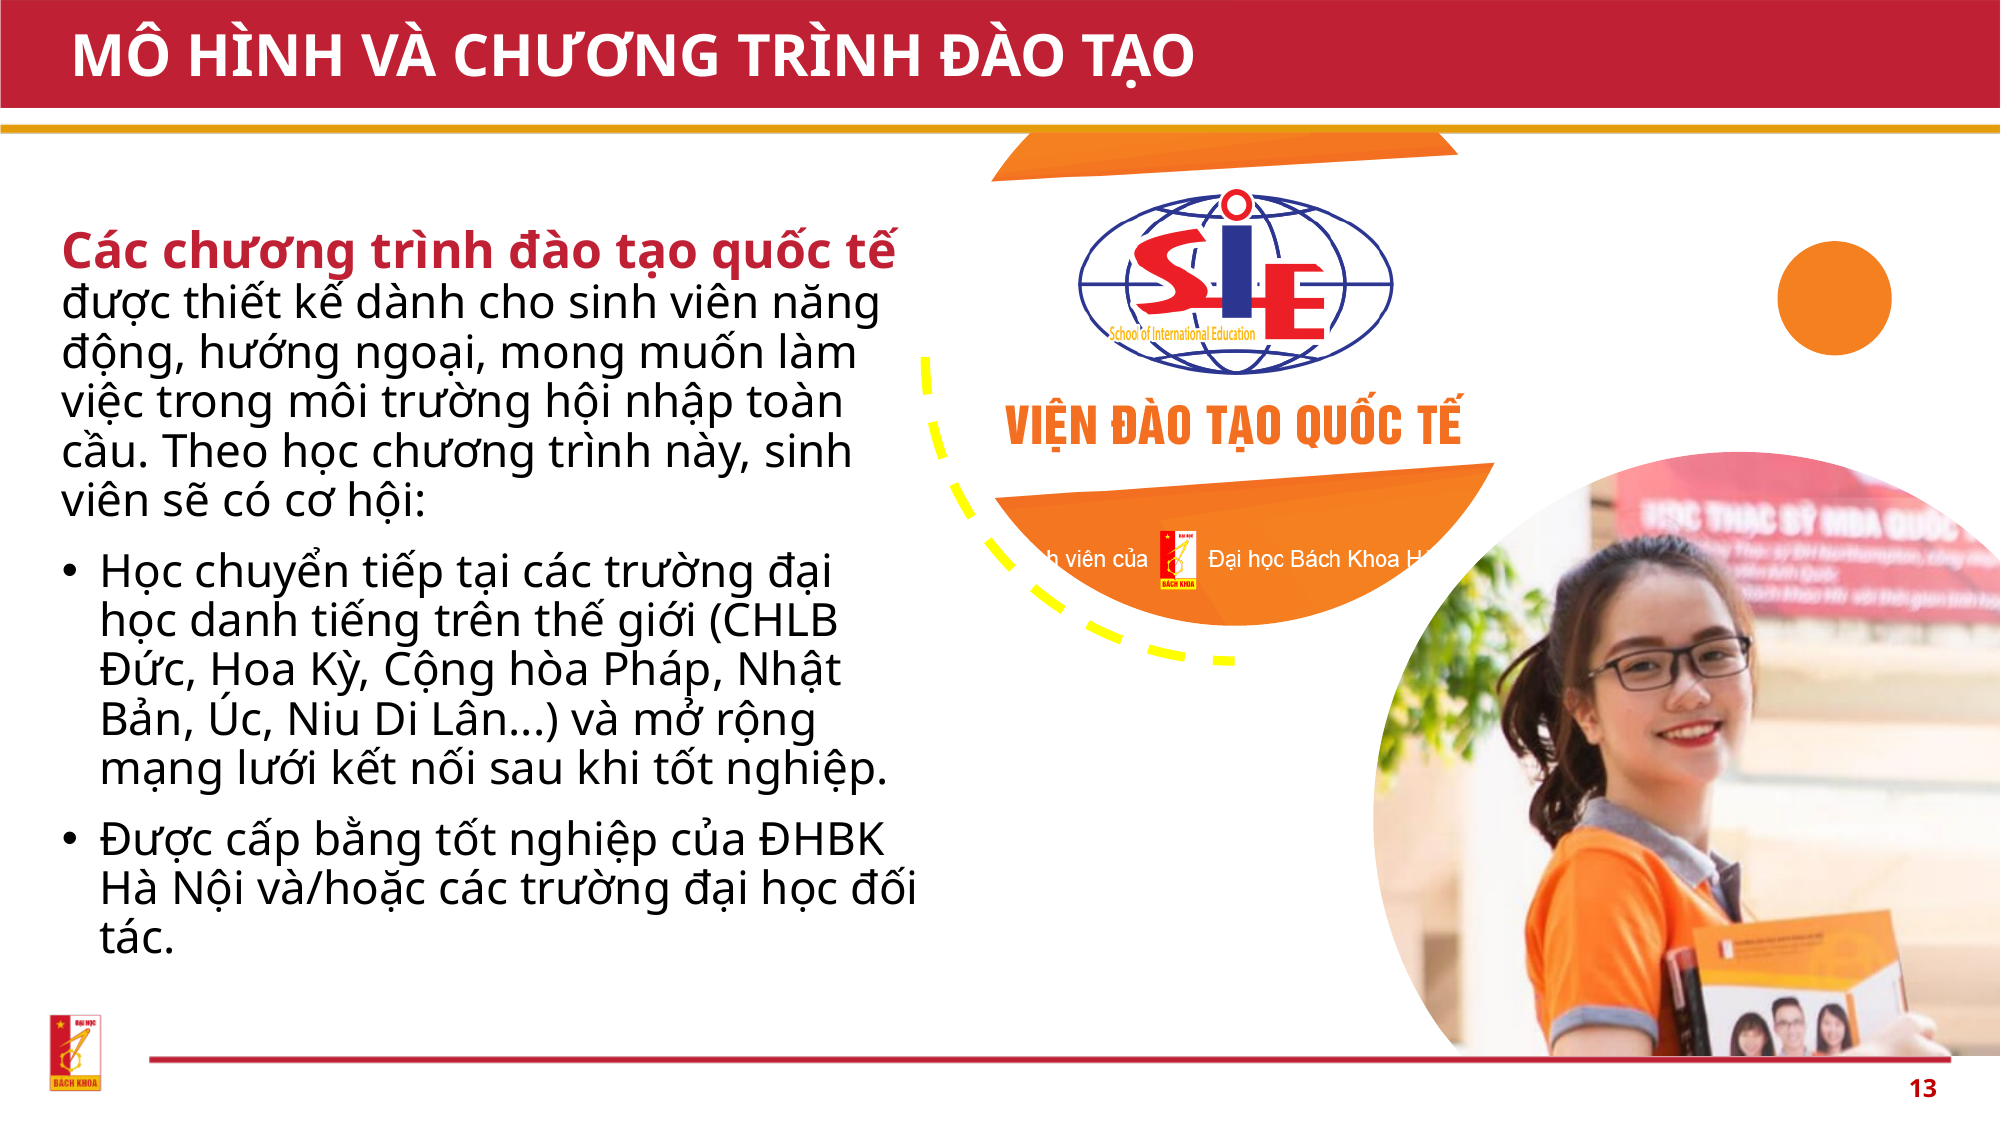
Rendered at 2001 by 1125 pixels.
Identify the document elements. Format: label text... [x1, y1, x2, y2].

picture [0, 0, 2001, 1125]
title MÔ HÌNH VÀ CHƯƠNG TRÌNH ĐÀO TẠO [55, 18, 1945, 90]
slide_number 13 [1502, 1065, 1953, 1125]
text_box [1777, 241, 1892, 356]
text_box [1089, 626, 1235, 662]
text_box [924, 356, 945, 464]
text_box Các chương trình đào tạo quốc tế được thiết kế dành cho sinh viên năng động, hướng ngoại, mong muốn làm việc trong môi trường hội nhập toàn cầu. Theo học chương trình này, sinh viên sẽ có cơ hội: Học chuyển tiếp tại các trường đại học danh tiếng trên thế giới (CHLB Đức, Hoa Kỳ, Cộng hòa Pháp, Nhật Bản, Úc, Niu Di Lân...) và mở rộng mạng lưới kết nối sau khi tốt nghiệp. Được cấp bằng tốt nghiệp của ĐHBK Hà Nội và/hoặc các trường đại học đối tác. [47, 218, 938, 976]
